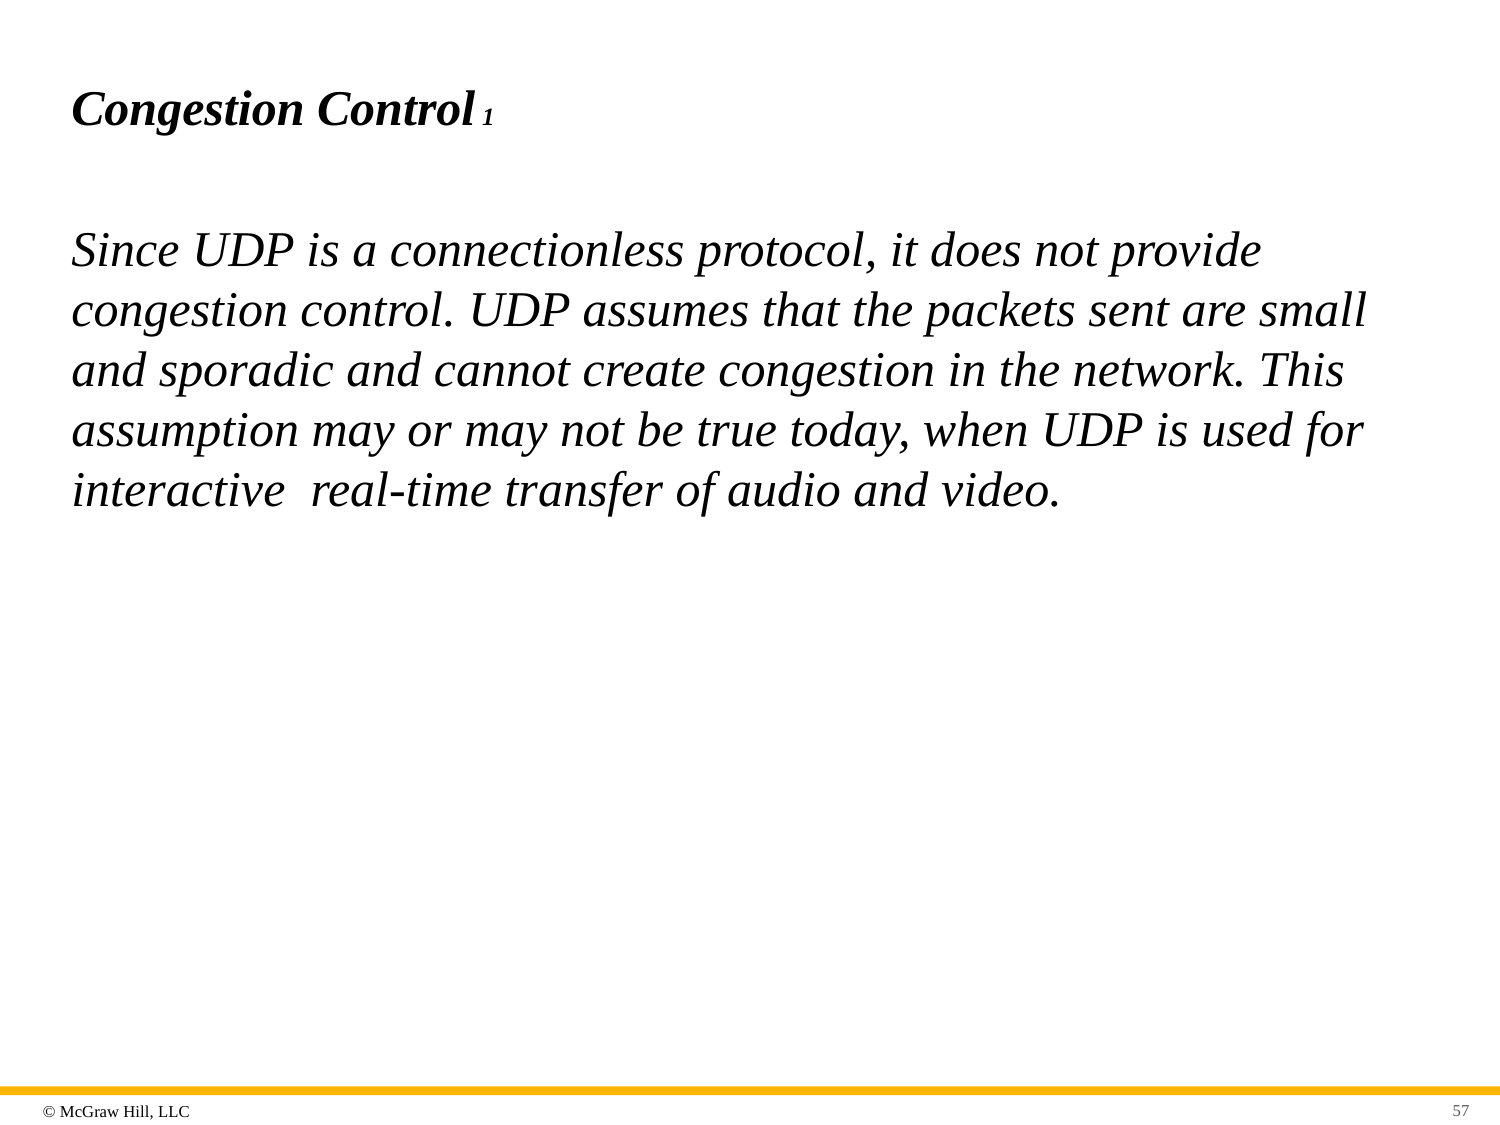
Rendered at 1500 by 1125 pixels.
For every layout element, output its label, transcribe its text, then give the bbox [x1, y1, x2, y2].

title Congestion Control 1 [56, 50, 1444, 162]
slide_number 57 [1418, 1096, 1477, 1123]
list Since UDP is a connectionless protocol, it does not provide congestion control. UDP assumes that the packets sent are small and sporadic and cannot create congestion in the network. This assumption may or may not be true today, when UDP is used for interactive real-time transfer of audio and video. [56, 209, 1444, 1026]
